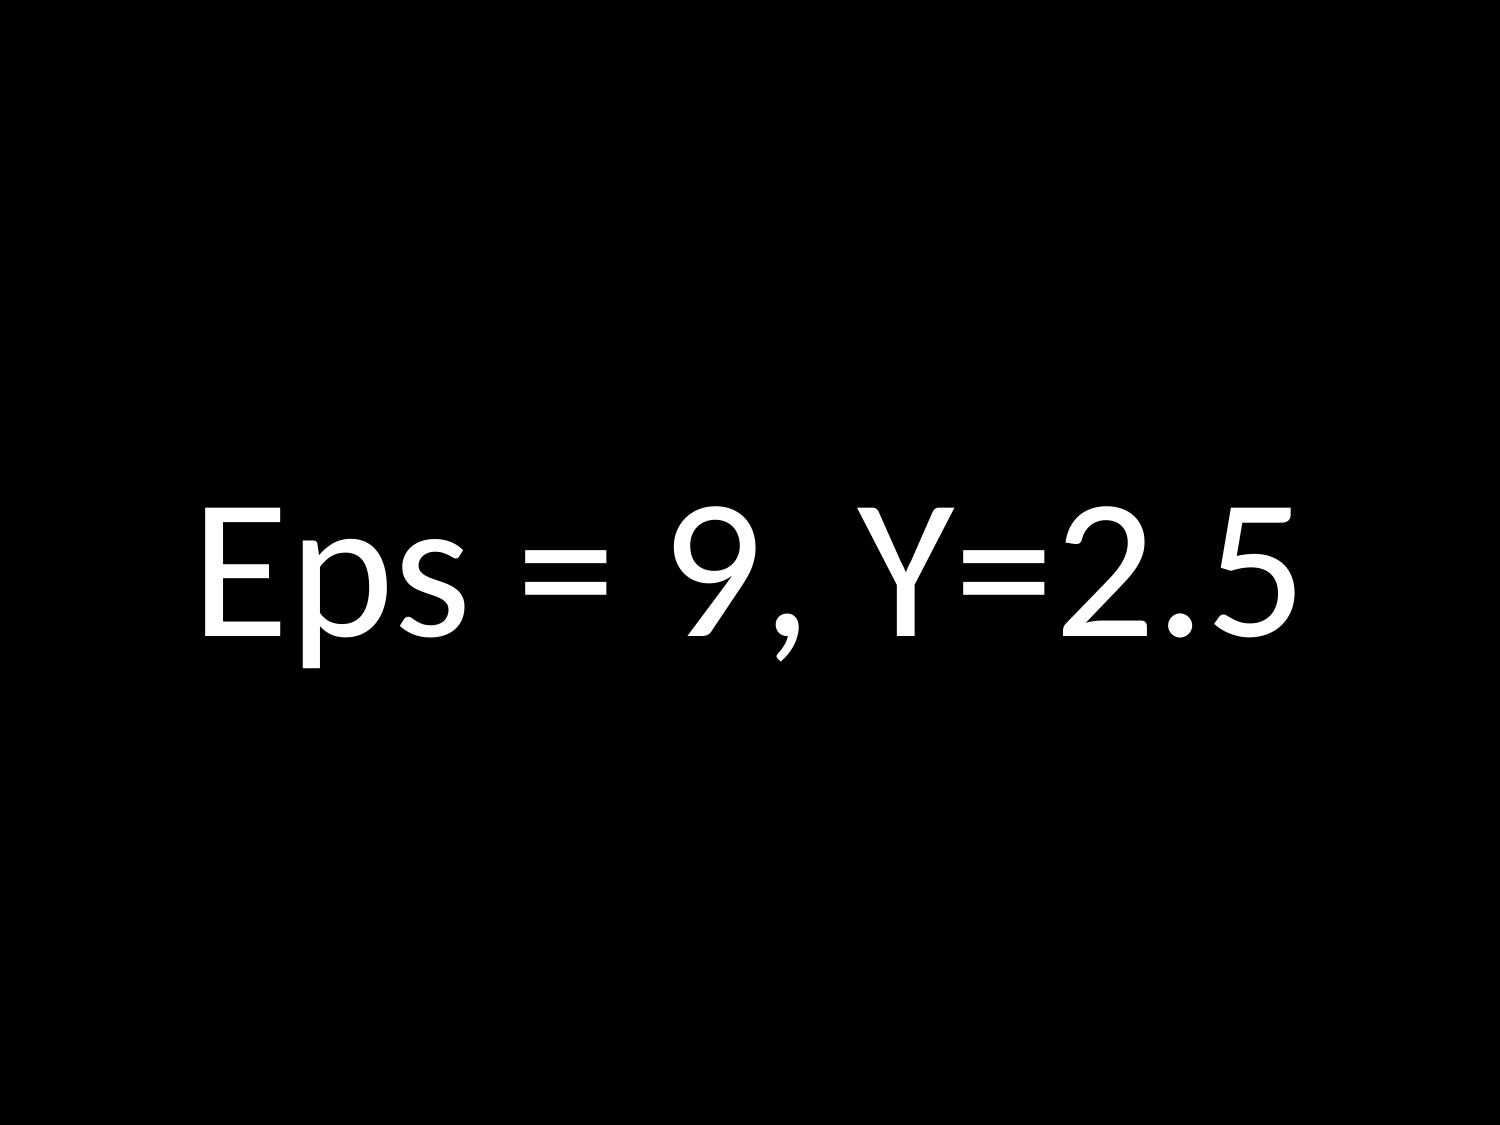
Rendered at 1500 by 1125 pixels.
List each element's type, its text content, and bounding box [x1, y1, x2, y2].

title Eps = 9, Y=2.5 [75, 462, 1425, 650]
